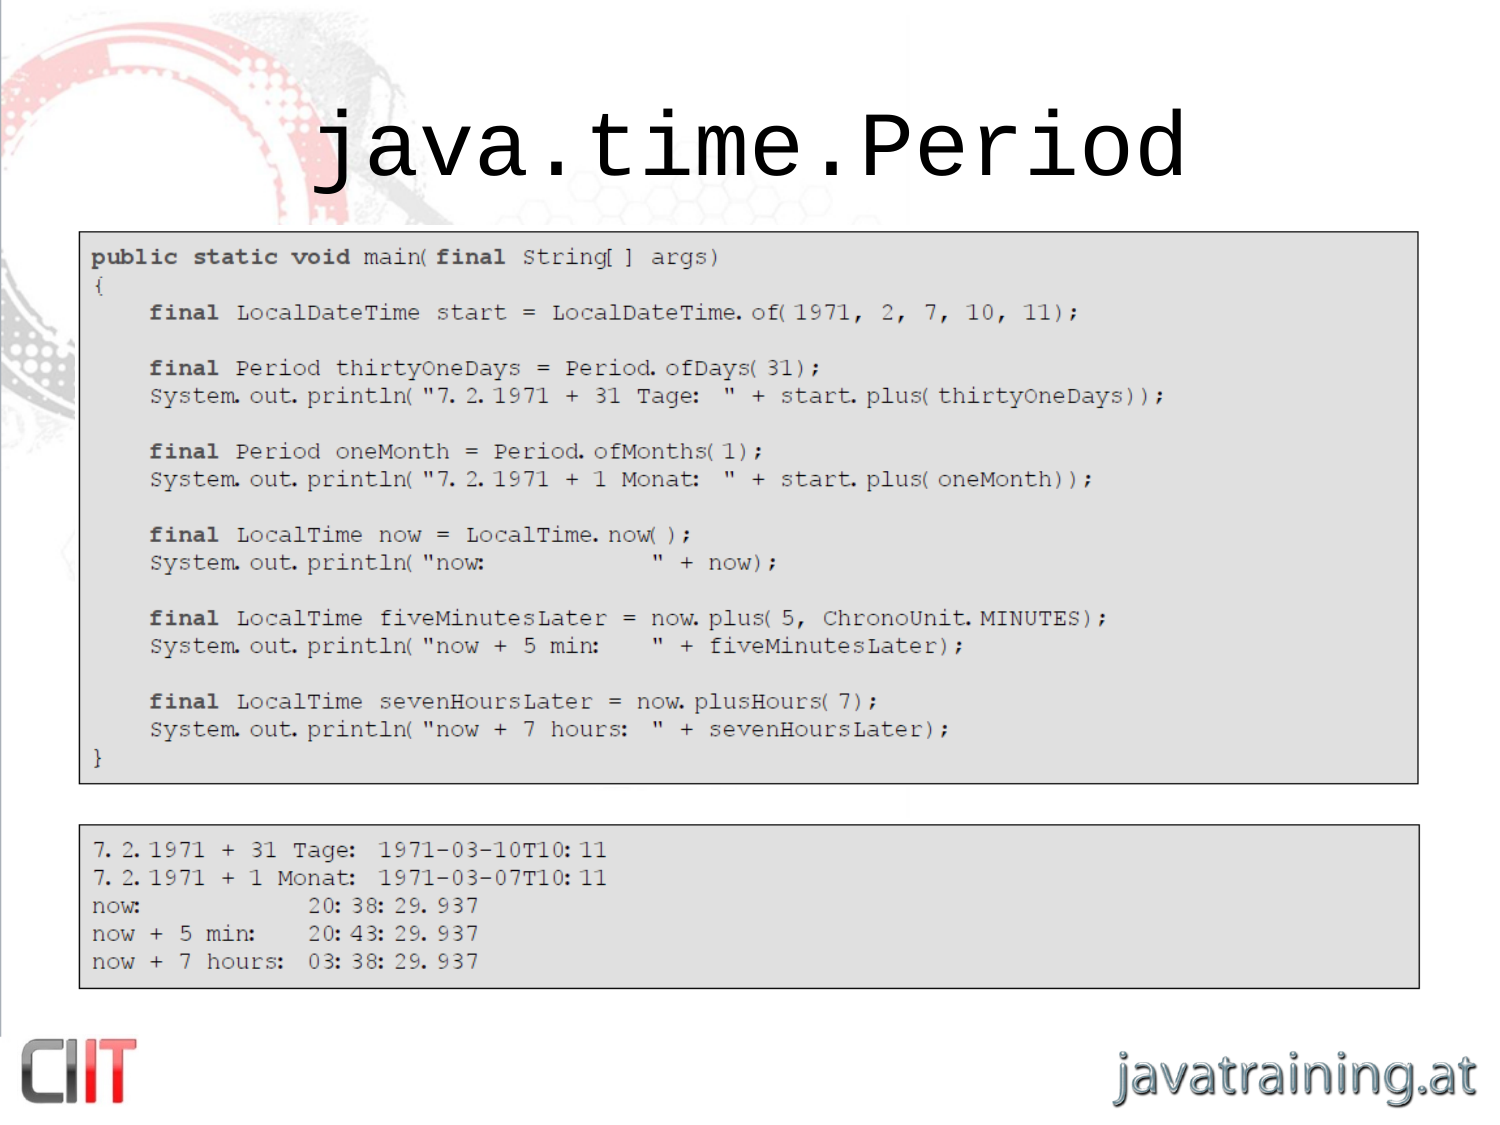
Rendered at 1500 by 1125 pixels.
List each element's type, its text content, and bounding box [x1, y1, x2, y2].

picture [0, 0, 1500, 1125]
title java.time.Period [75, 45, 1425, 227]
